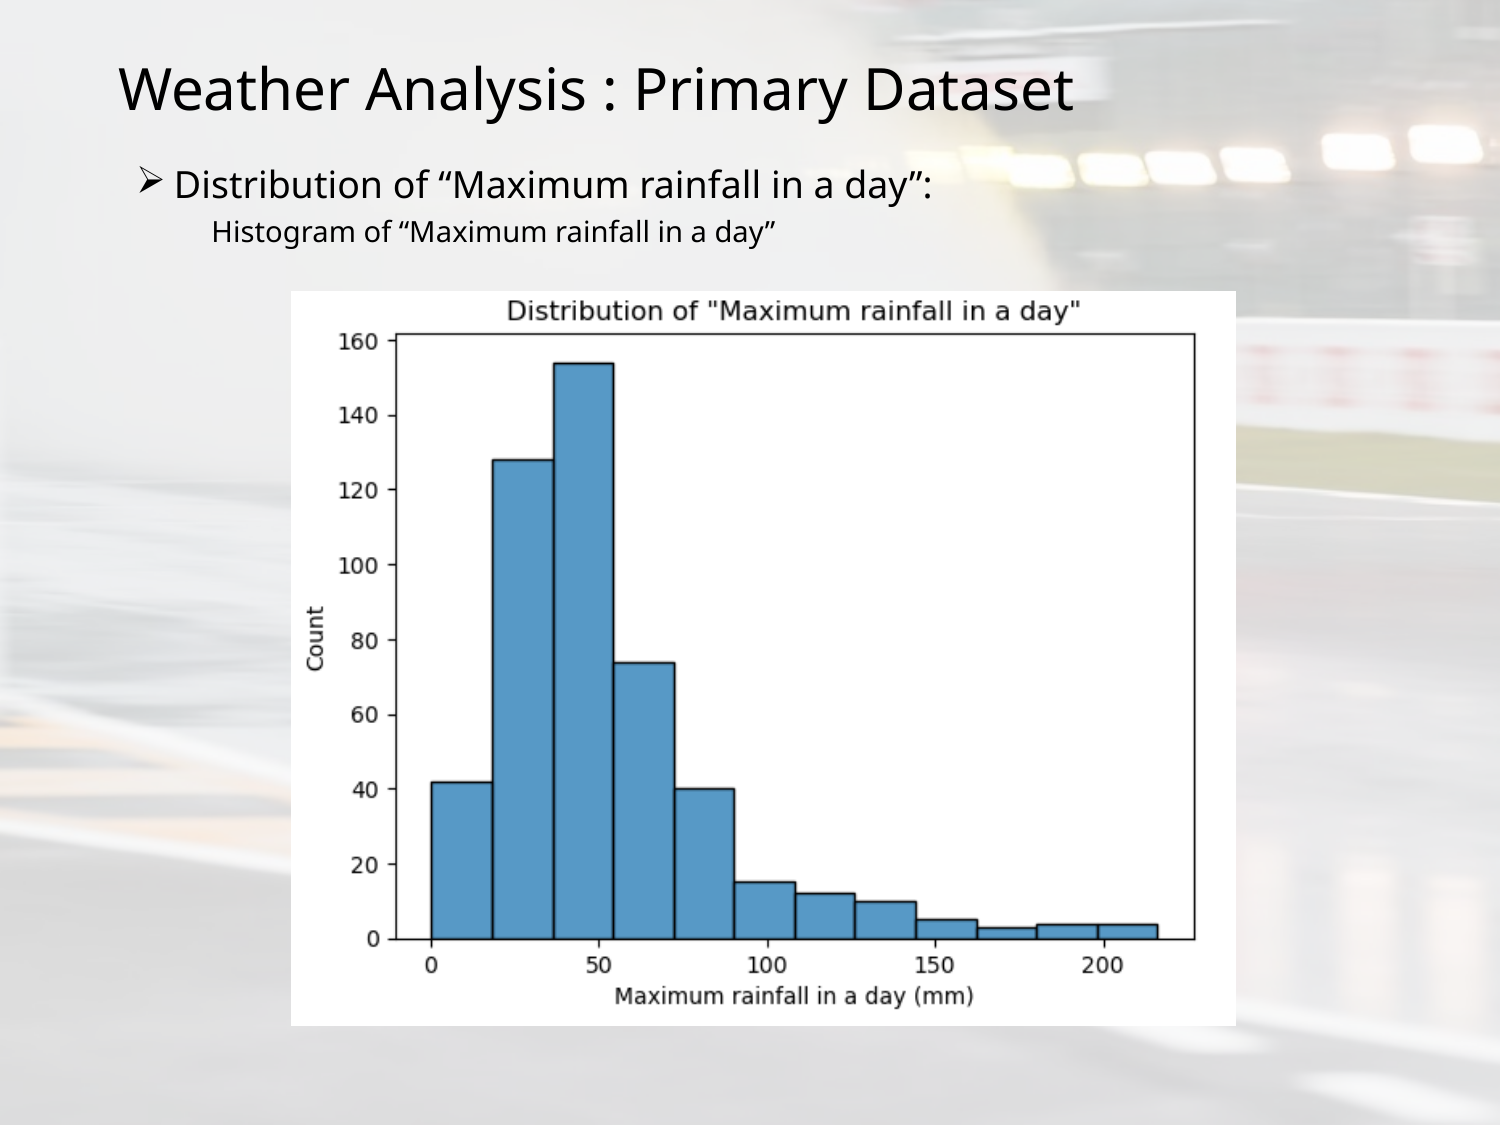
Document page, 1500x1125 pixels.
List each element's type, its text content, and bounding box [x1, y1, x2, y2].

list Distribution of “Maximum rainfall in a day”: Histogram of “Maximum rainfall in a day” [121, 158, 1500, 299]
picture [291, 291, 1236, 1026]
title Weather Analysis : Primary Dataset [103, 43, 1397, 139]
